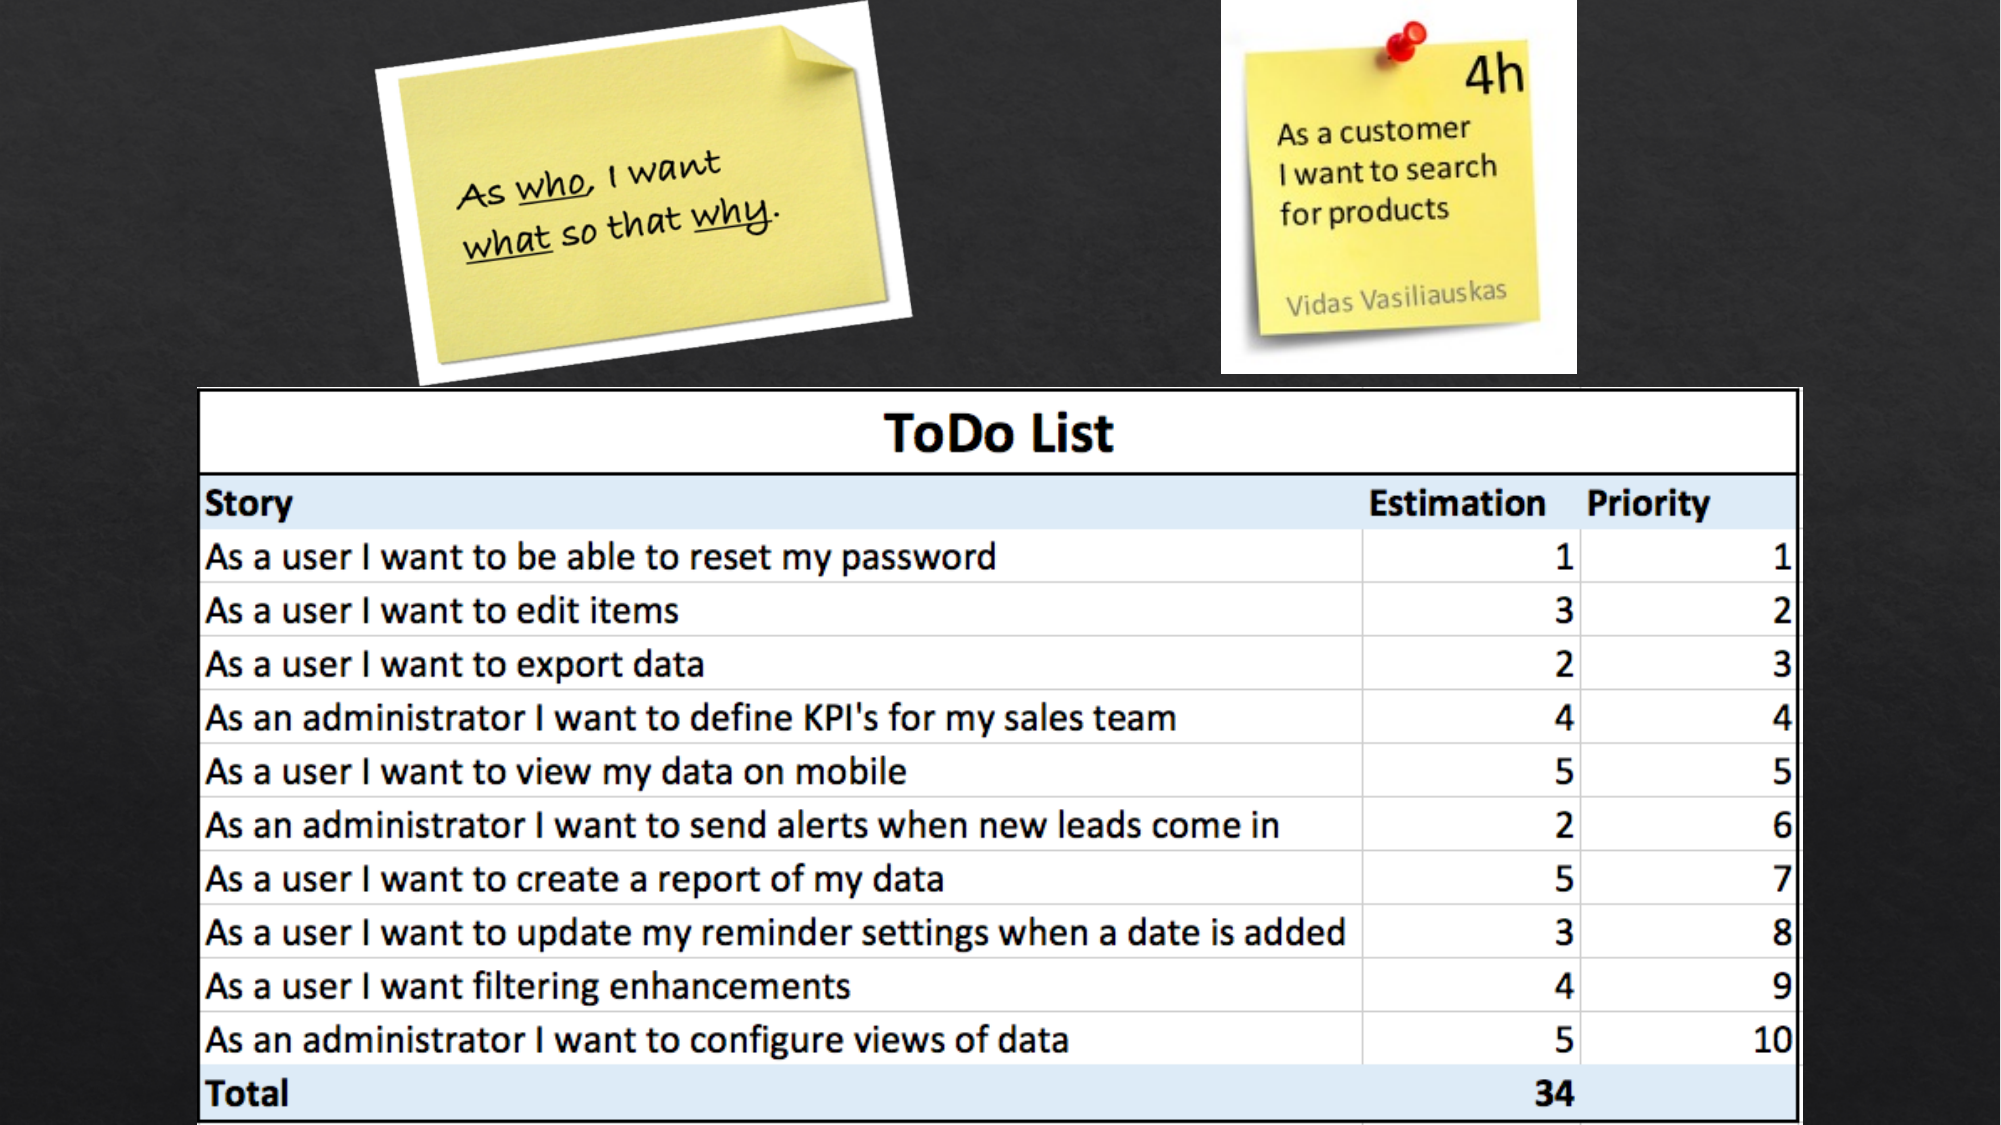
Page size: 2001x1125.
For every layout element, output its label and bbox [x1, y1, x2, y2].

picture [1221, 0, 1577, 374]
picture [197, 0, 1803, 1125]
